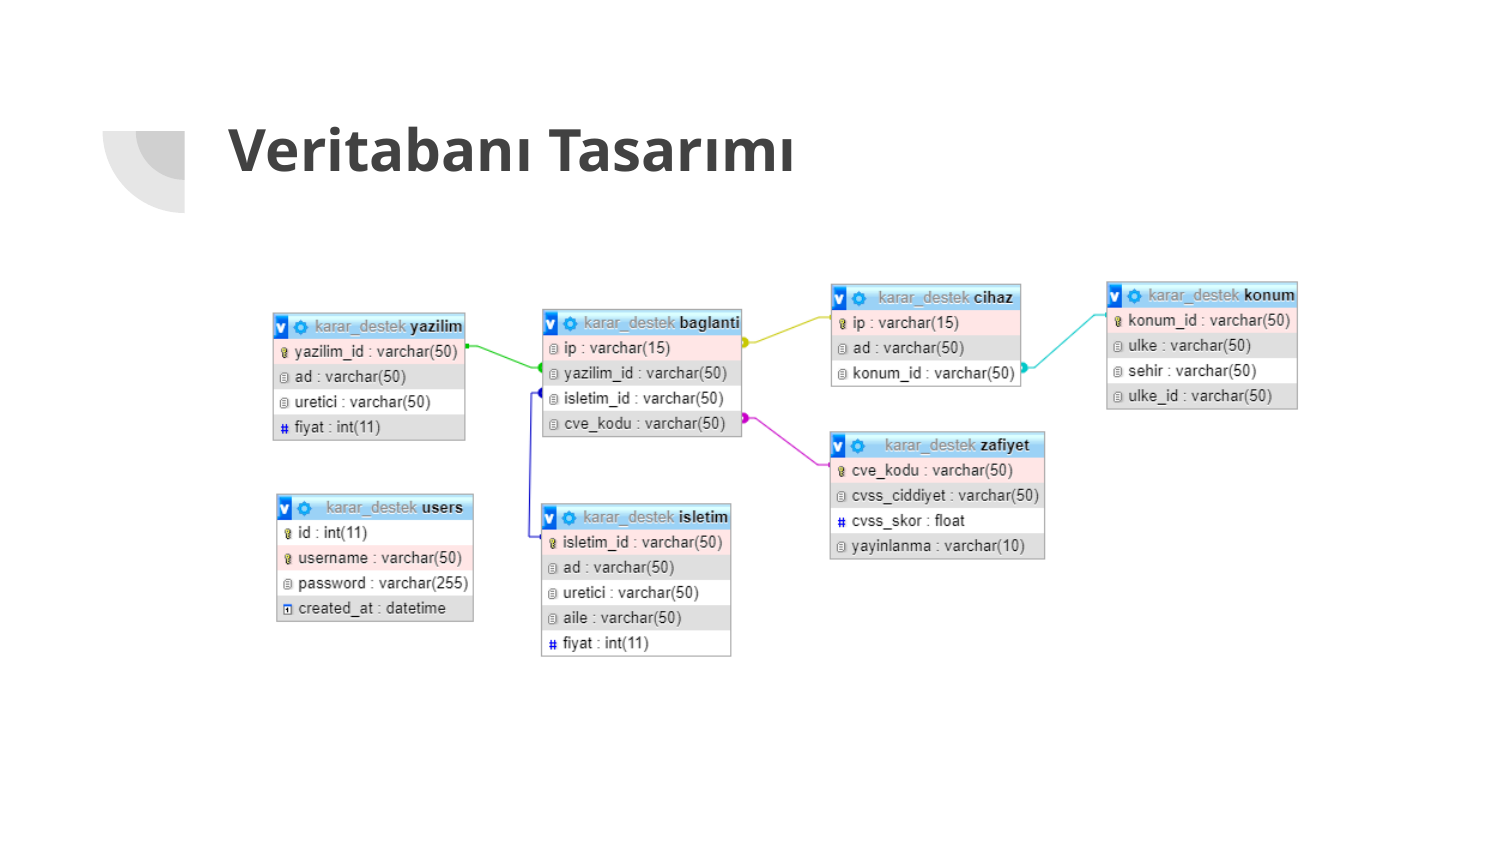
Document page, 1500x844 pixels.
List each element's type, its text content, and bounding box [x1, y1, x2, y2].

title Veritabanı Tasarımı [213, 98, 1368, 263]
picture [225, 249, 1329, 695]
